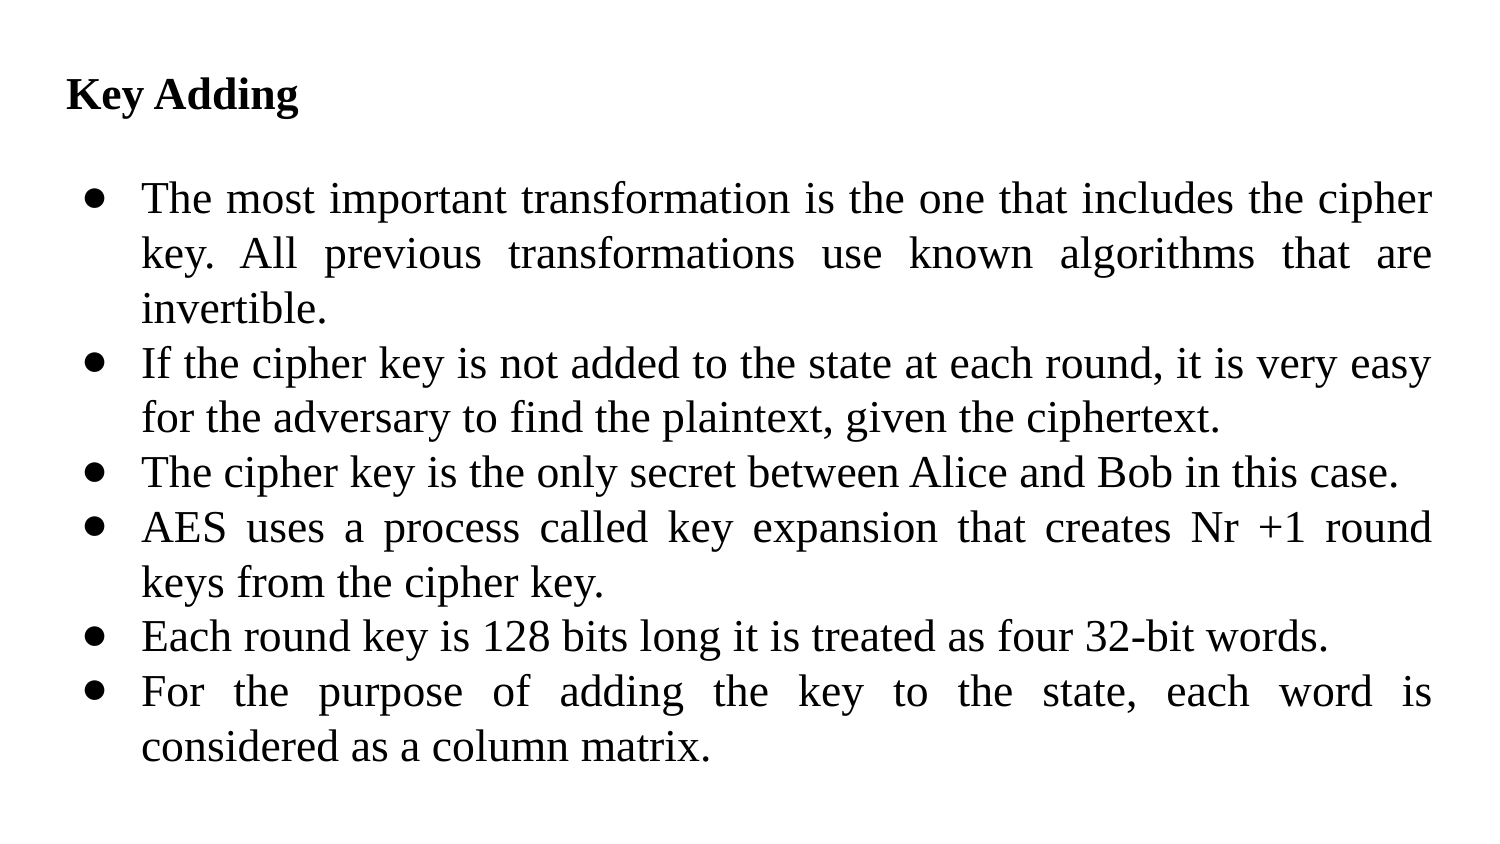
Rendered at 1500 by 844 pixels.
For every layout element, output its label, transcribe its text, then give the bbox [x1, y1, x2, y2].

list Key Adding The most important transformation is the one that includes the cipher key. All previous transformations use known algorithms that are invertible. If the cipher key is not added to the state at each round, it is very easy for the adversary to find the plaintext, given the ciphertext. The cipher key is the only secret between Alice and Bob in this case. AES uses a process called key expansion that creates Nr +1 round keys from the cipher key. Each round key is 128 bits long it is treated as four 32-bit words. For the purpose of adding the key to the state, each word is considered as a column matrix. [51, 48, 1449, 784]
